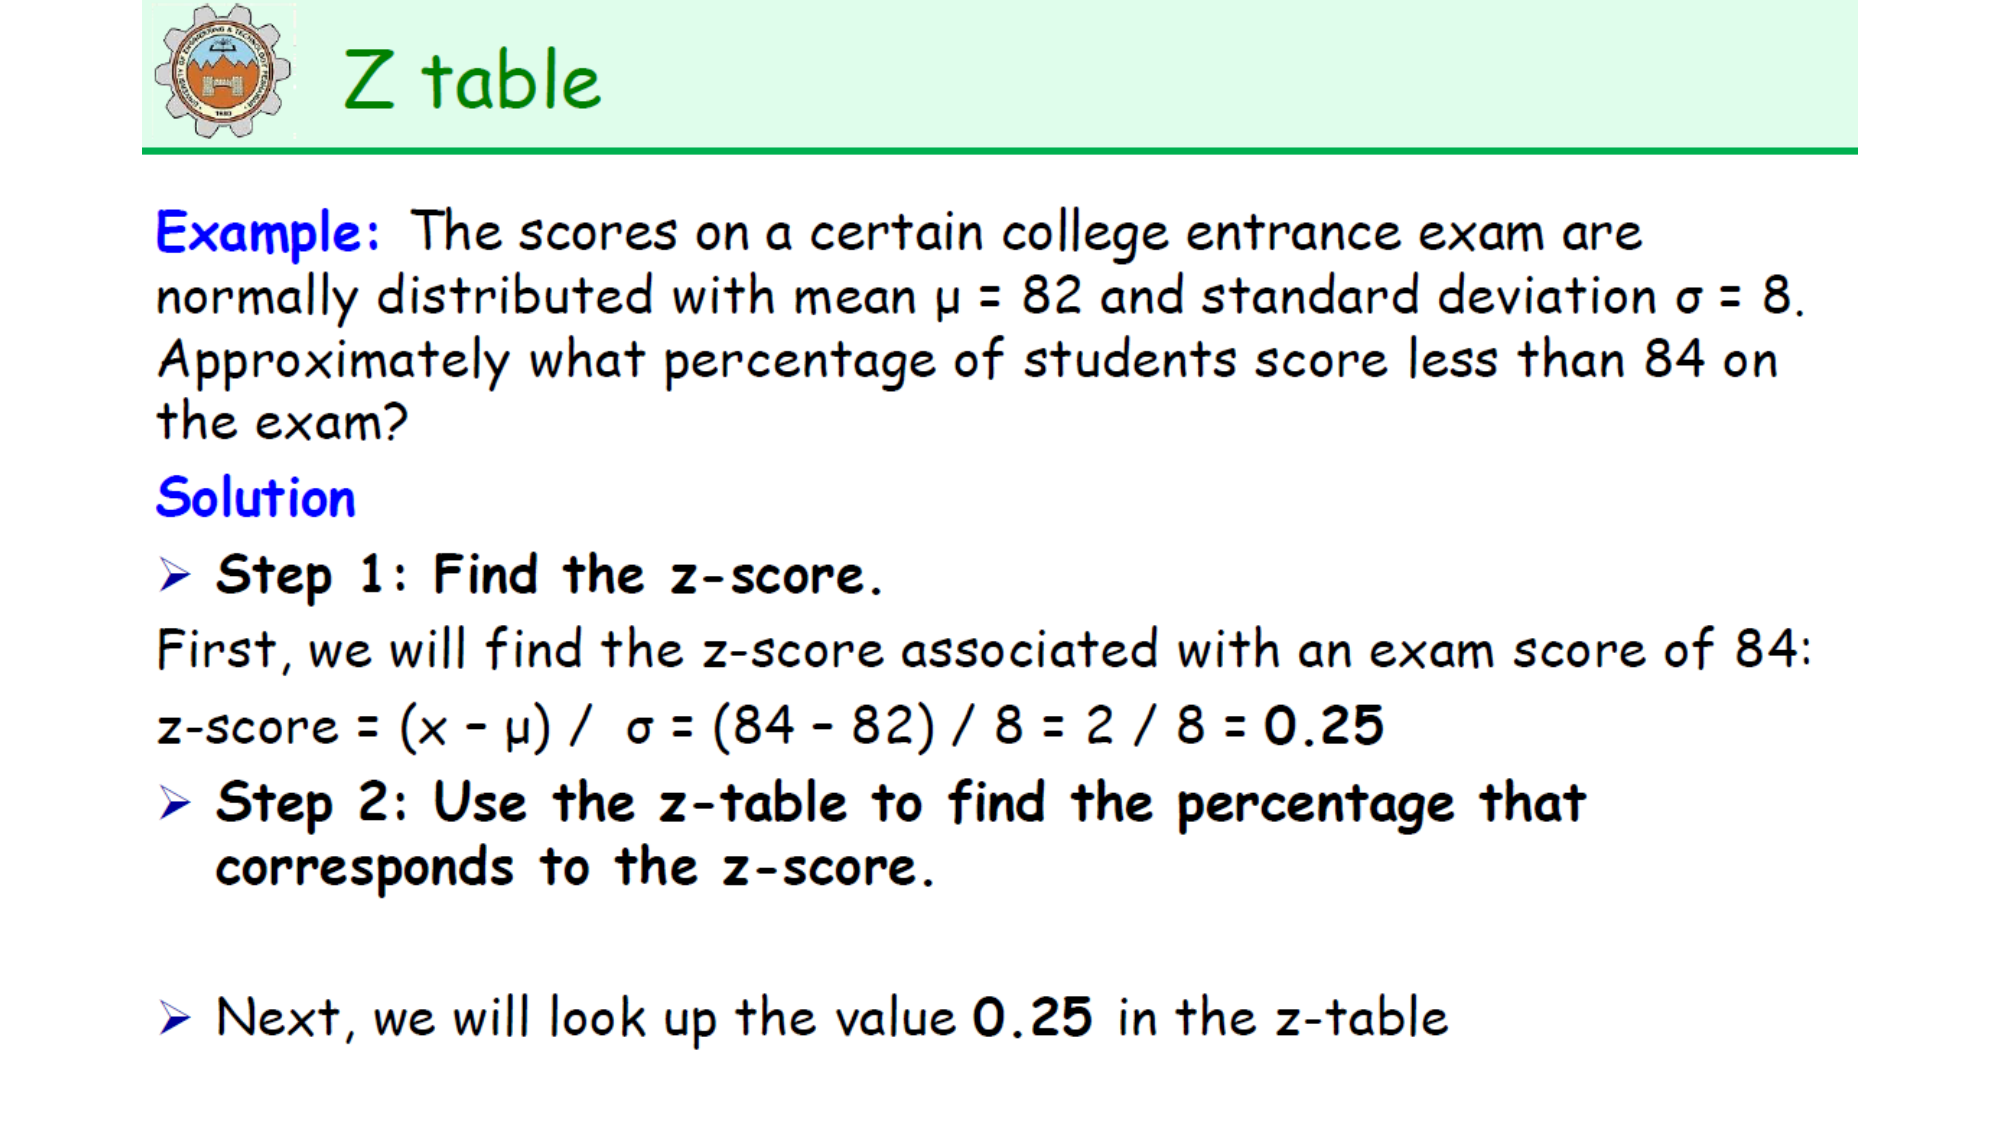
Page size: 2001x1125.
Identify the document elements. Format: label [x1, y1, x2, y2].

picture [142, 0, 1858, 1125]
